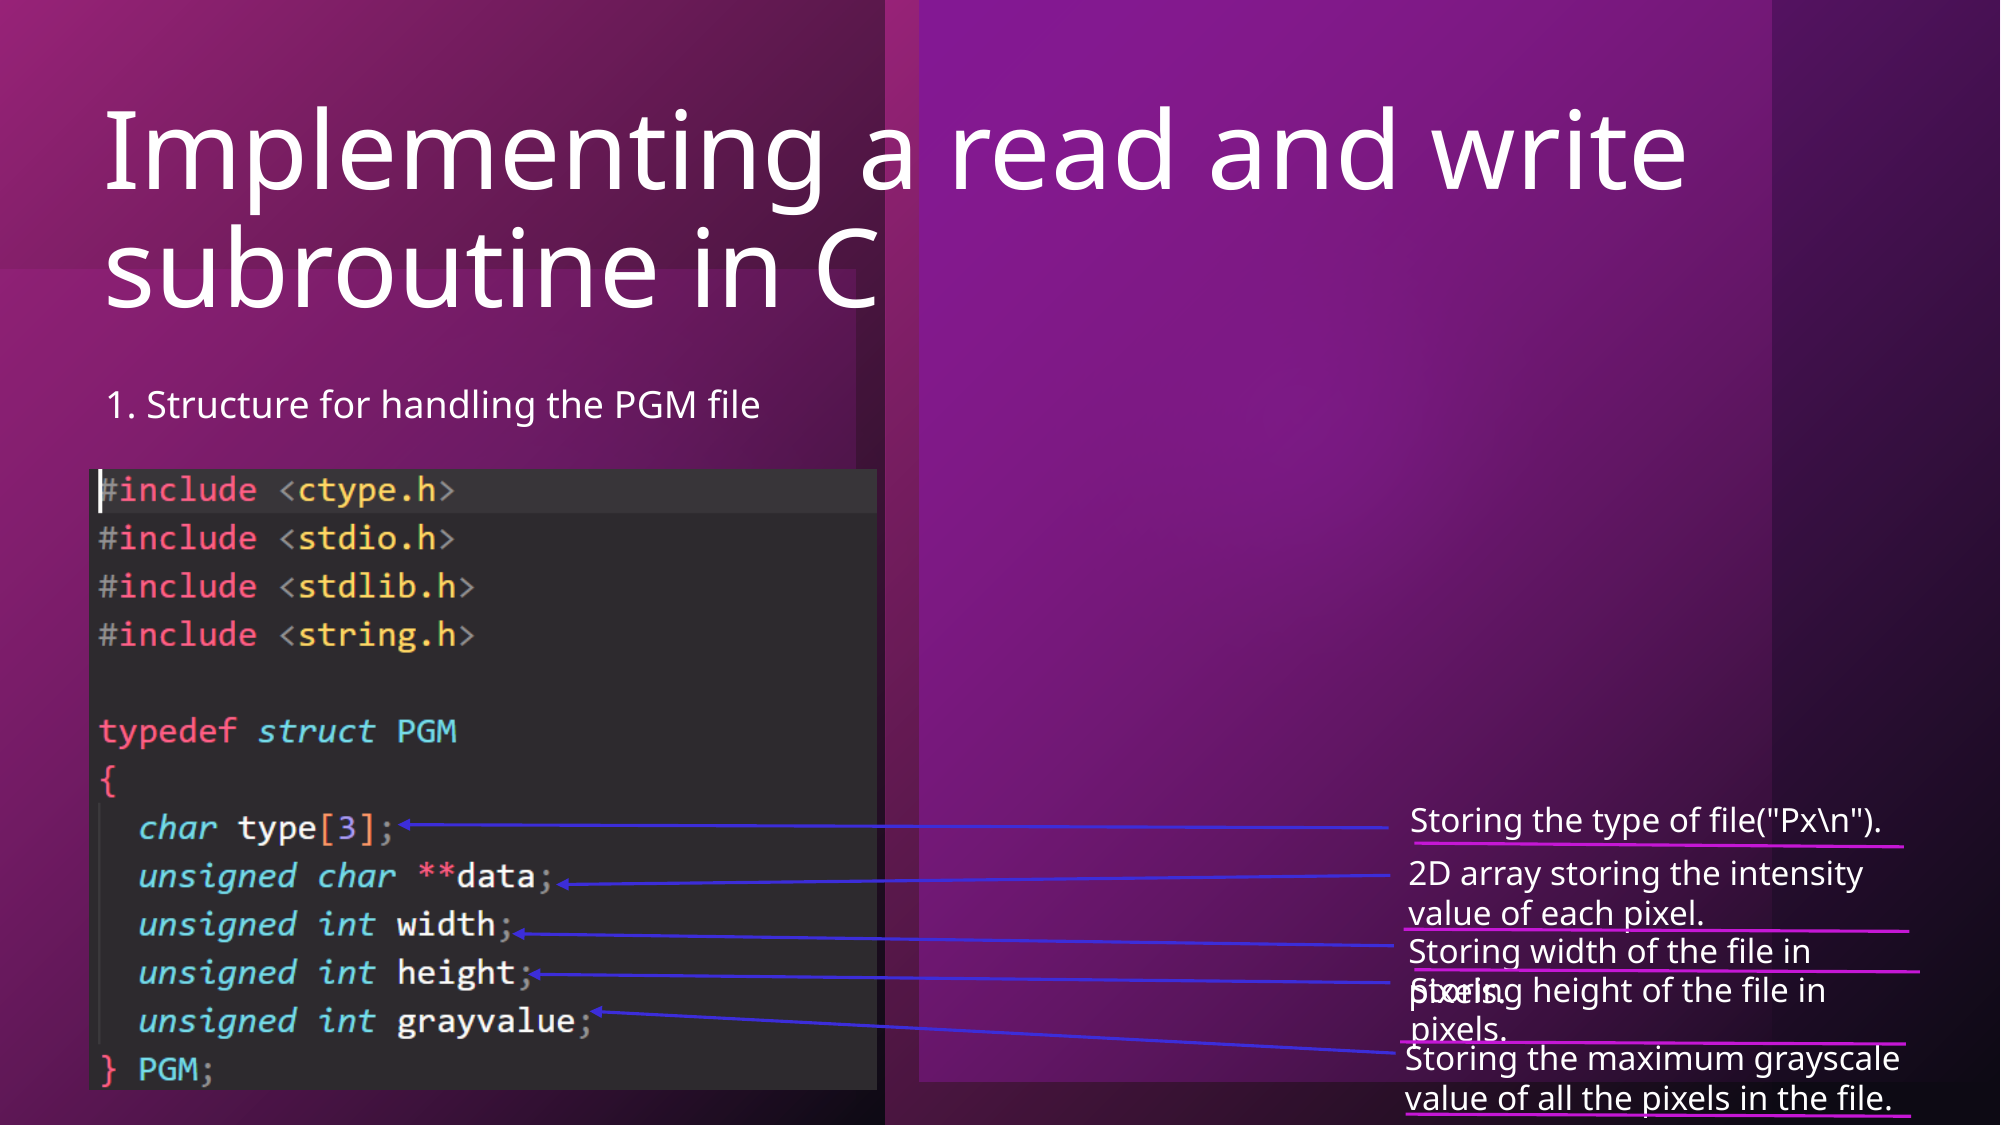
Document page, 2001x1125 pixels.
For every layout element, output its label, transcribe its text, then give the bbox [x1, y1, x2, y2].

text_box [589, 1011, 1396, 1054]
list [89, 469, 877, 1090]
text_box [1400, 1041, 1906, 1045]
title Implementing a read and write subroutine in C [88, 88, 1910, 340]
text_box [527, 974, 1391, 983]
text_box Storing width of the file in pixels. [1393, 922, 1922, 1011]
text_box Storing height of the file in pixels. [1395, 961, 1924, 1056]
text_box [512, 933, 1394, 946]
text_box 2D array storing the intensity value of each pixel. [1393, 845, 1922, 922]
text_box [556, 875, 1391, 885]
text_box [1414, 843, 1904, 847]
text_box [397, 824, 1389, 828]
text_box Storing the maximum grayscale value of all the pixels in the file. [1389, 1029, 1919, 1125]
text_box Storing the type of file("Px\n"). [1395, 792, 1924, 848]
text_box 1. Structure for handling the PGM file [90, 374, 907, 434]
